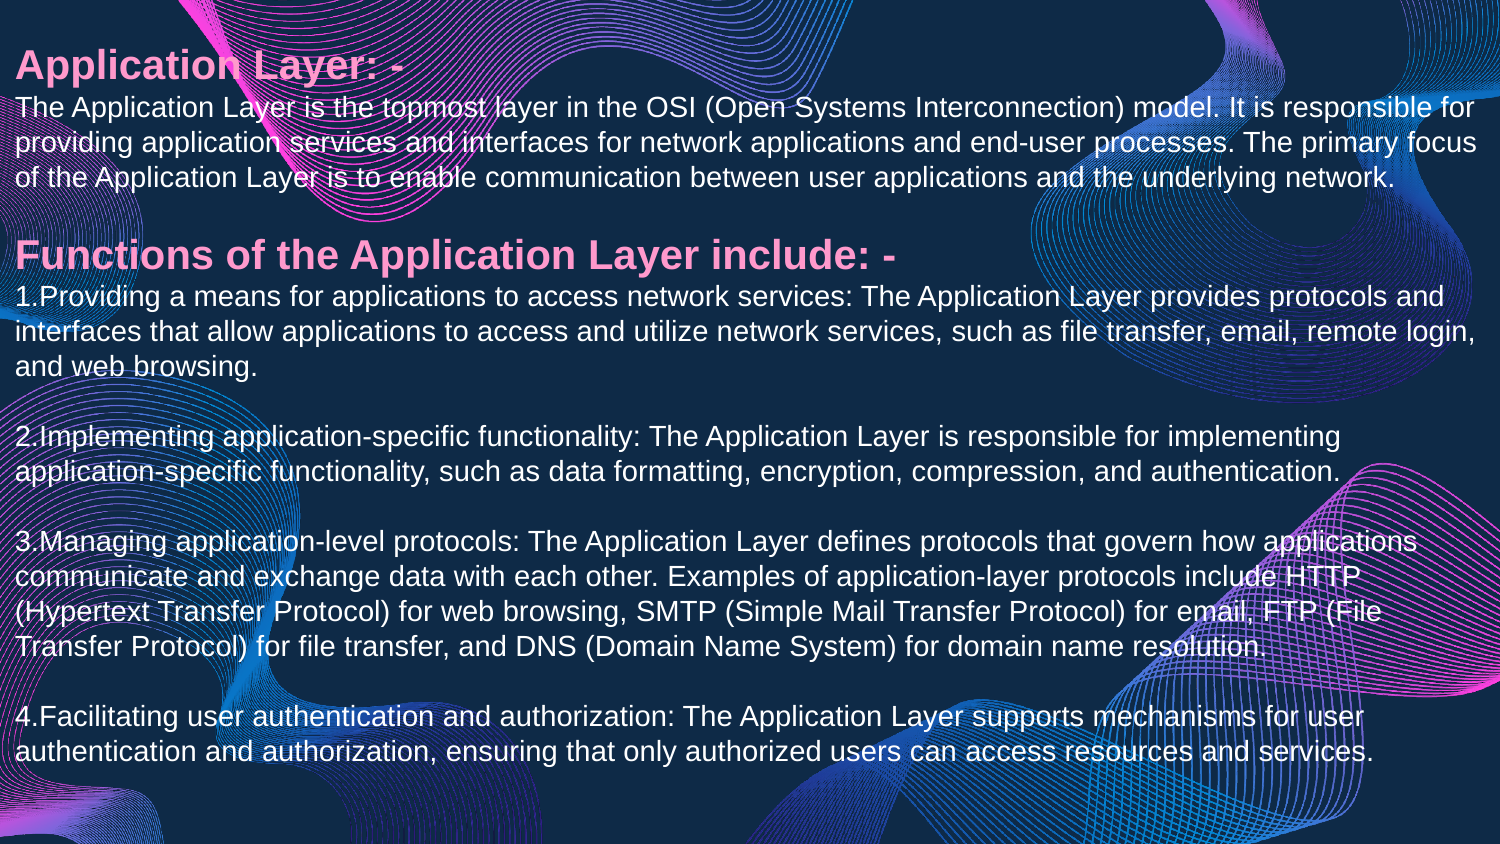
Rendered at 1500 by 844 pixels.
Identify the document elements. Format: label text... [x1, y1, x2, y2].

picture [0, 0, 1500, 30]
text_box Application Layer: - The Application Layer is the topmost layer in the OSI (Open Systems Interconnection) model. It is responsible for providing application services and interfaces for network applications and end-user processes. The primary focus of the Application Layer is to enable communication between user applications and the underlying network. Functions of the Application Layer include: - 1.Providing a means for applications to access network services: The Application Layer provides protocols and interfaces that allow applications to access and utilize network services, such as file transfer, email, remote login, and web browsing. 2.Implementing application-specific functionality: The Application Layer is responsible for implementing application-specific functionality, such as data formatting, encryption, compression, and authentication. 3.Managing application-level protocols: The Application Layer defines protocols that govern how applications communicate and exchange data with each other. Examples of application-layer protocols include HTTP (Hypertext Transfer Protocol) for web browsing, SMTP (Simple Mail Transfer Protocol) for email, FTP (File Transfer Protocol) for file transfer, and DNS (Domain Name System) for domain name resolution. 4.Facilitating user authentication and authorization: The Application Layer supports mechanisms for user authentication and authorization, ensuring that only authorized users can access resources and services. [0, 30, 1500, 844]
